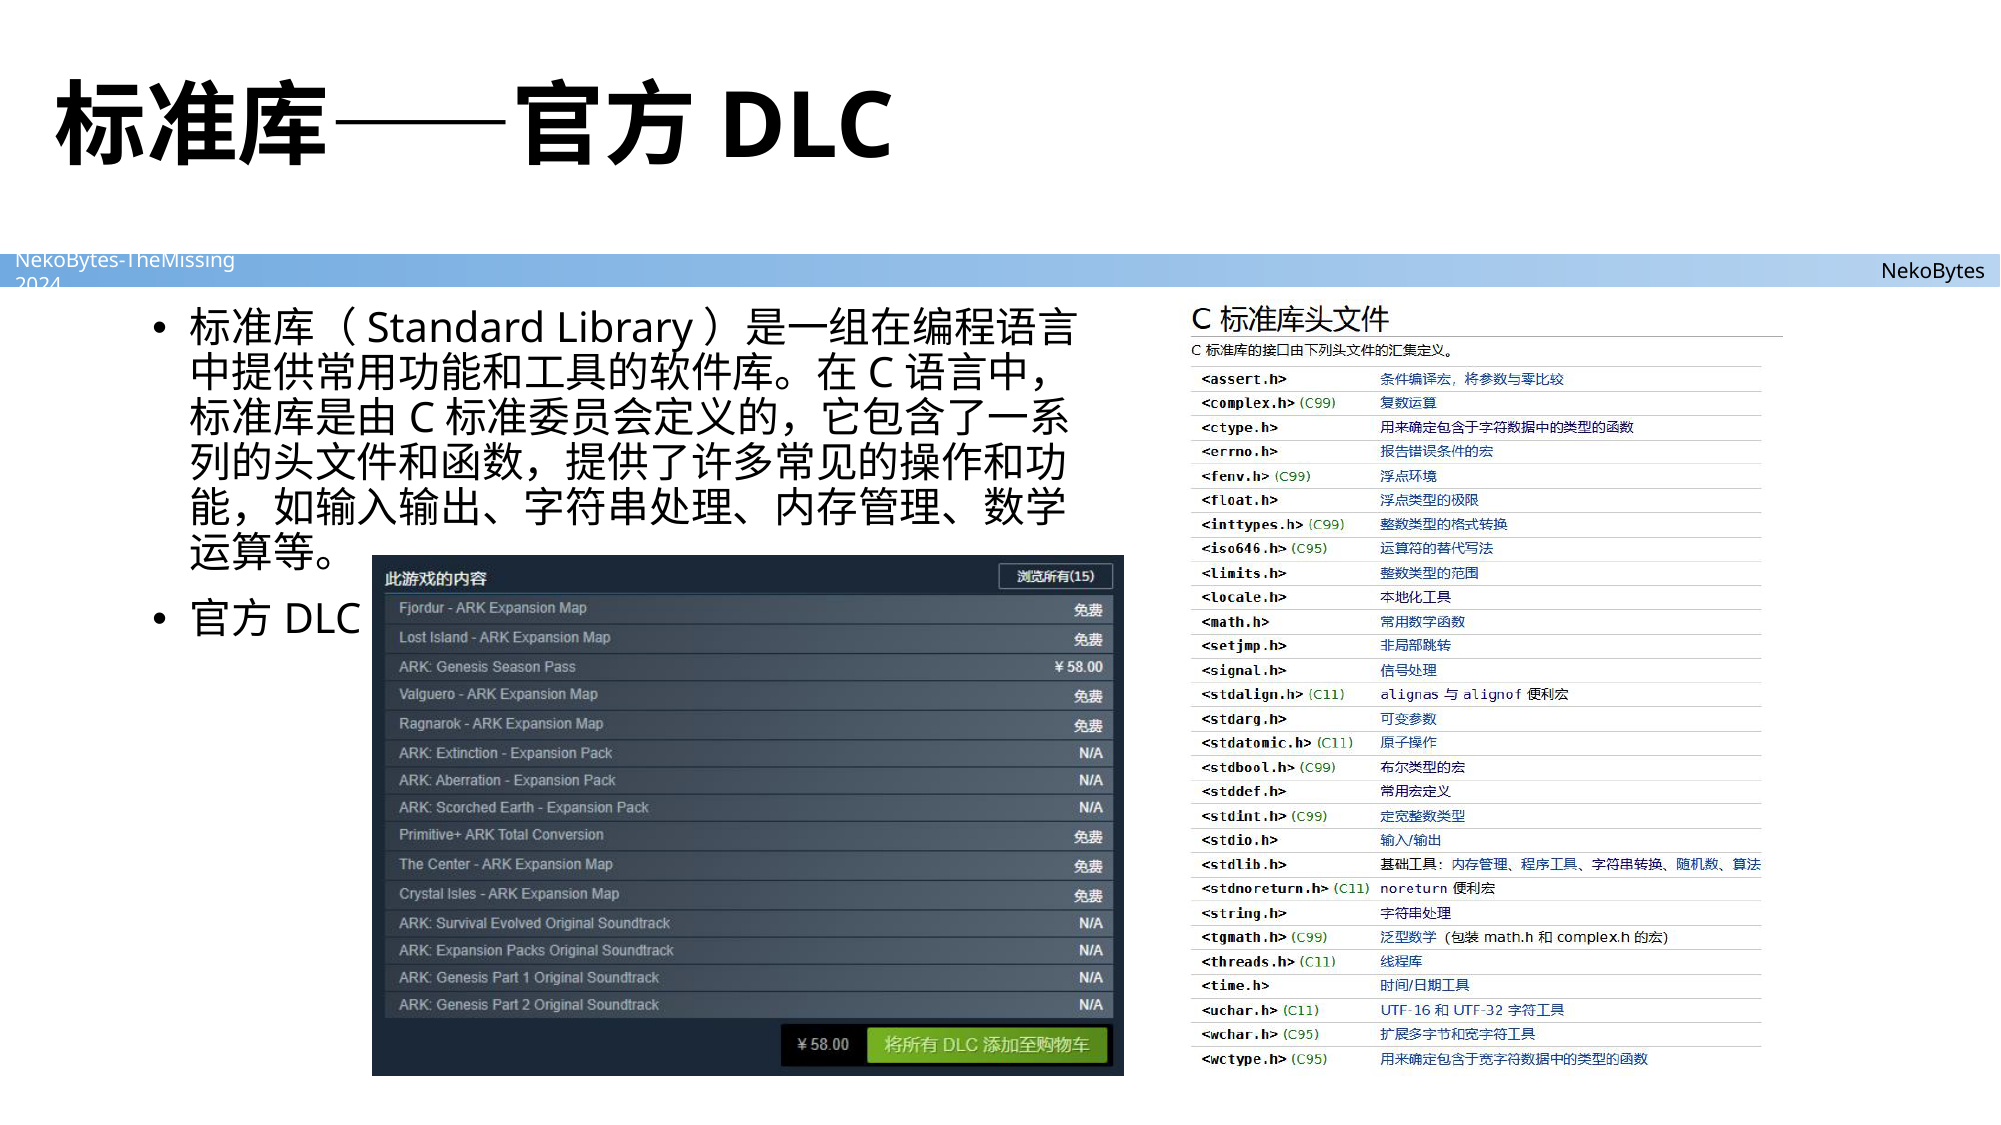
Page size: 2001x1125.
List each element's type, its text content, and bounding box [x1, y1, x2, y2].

list 标准库（Standard Library）是一组在编程语言中提供常用功能和工具的软件库。在C语言中，标准库是由C标准委员会定义的，它包含了一系列的头文件和函数，提供了许多常见的操作和功能，如输入输出、字符串处理、内存管理、数学运算等。 官方DLC [137, 299, 1124, 1014]
title 标准库——官方DLC [39, 19, 1765, 237]
picture [372, 554, 1124, 1077]
slide_number [1412, 1042, 1863, 1103]
picture [1178, 298, 1784, 1077]
